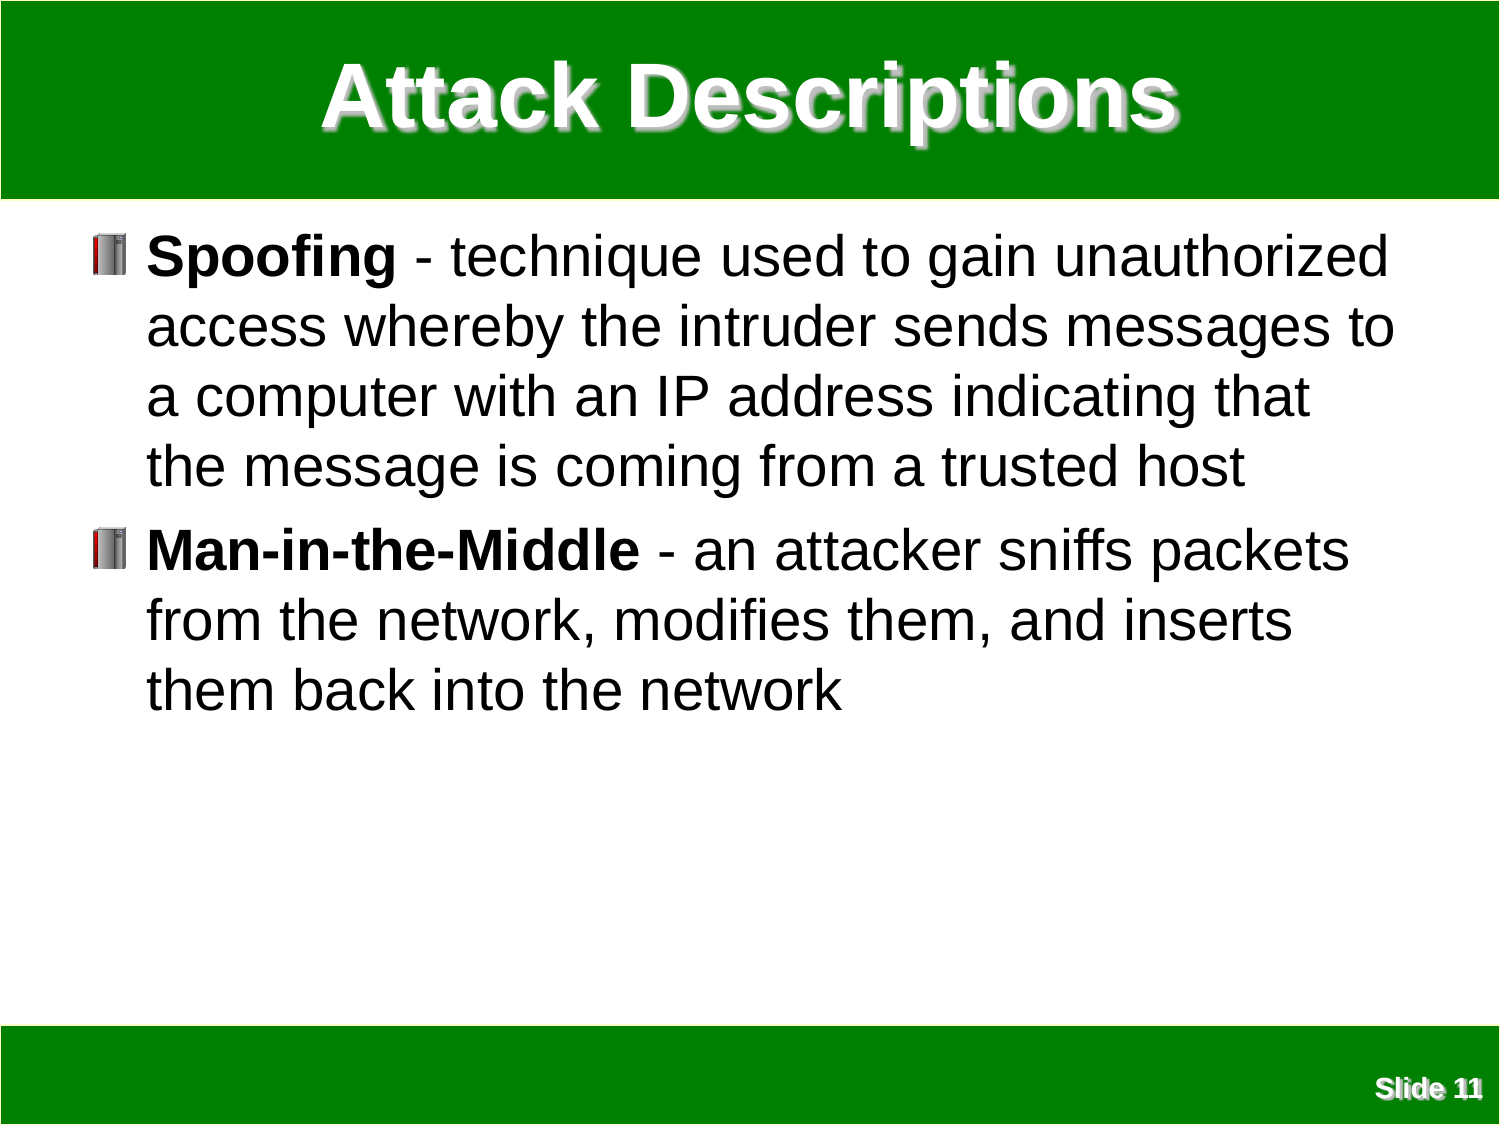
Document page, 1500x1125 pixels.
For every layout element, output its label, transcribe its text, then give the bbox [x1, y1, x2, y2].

picture [93, 233, 126, 275]
text_box Spoofing - technique used to gain unauthorized access whereby the intruder sends messages to a computer with an IP address indicating that the message is coming from a trusted host Man-in-the-Middle - an attacker sniffs packets from the network, modifies them, and inserts them back into the network [144, 216, 1400, 723]
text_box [0, 1023, 1500, 1125]
title Attack Descriptions [18, 0, 1482, 225]
picture [93, 527, 126, 569]
picture [262, 9, 1244, 212]
